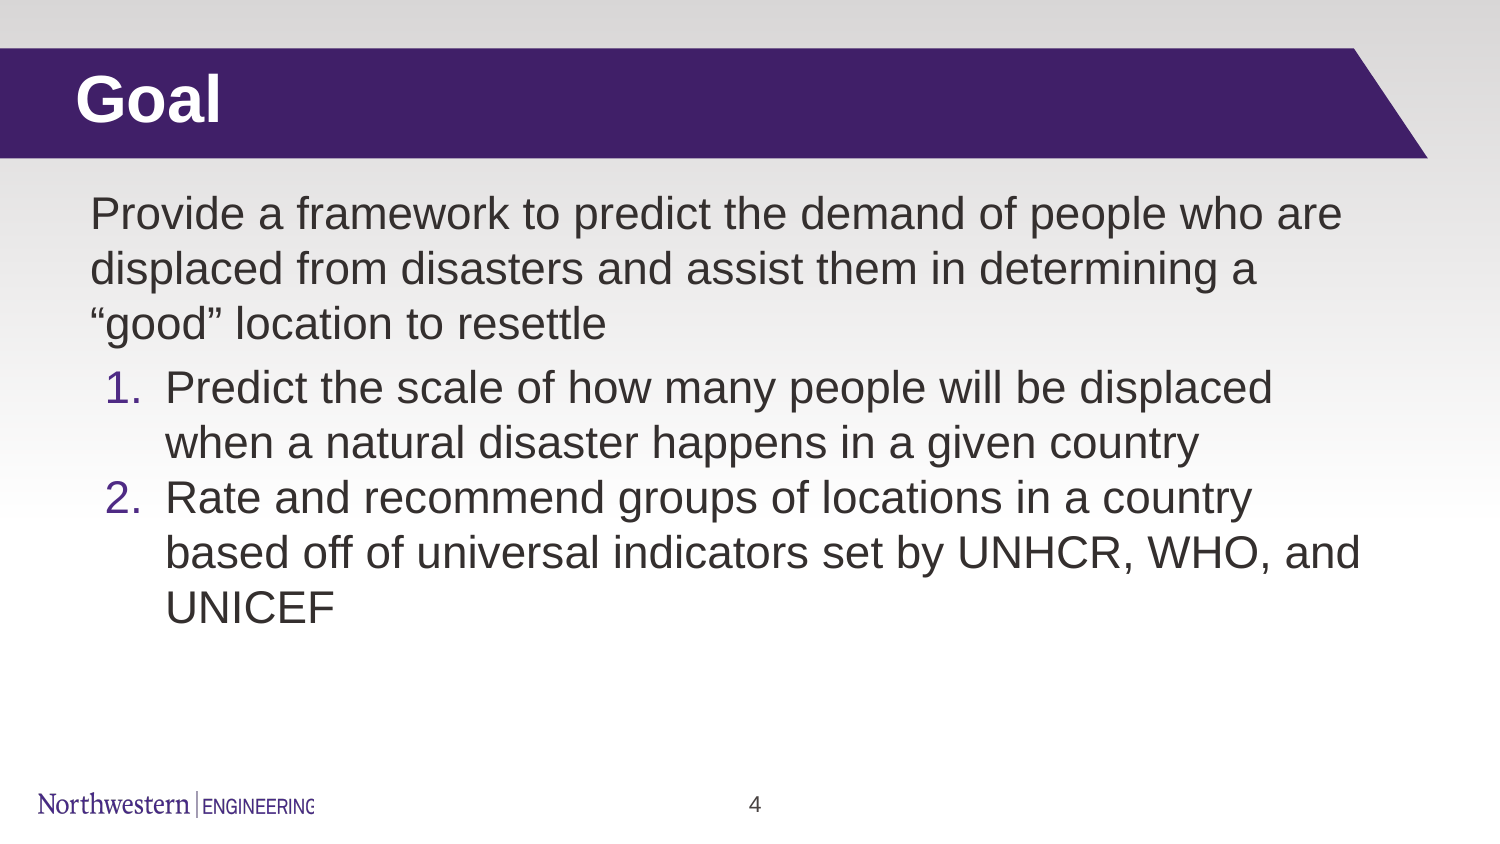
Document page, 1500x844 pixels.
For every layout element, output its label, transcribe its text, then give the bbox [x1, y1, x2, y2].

list Provide a framework to predict the demand of people who are displaced from disasters and assist them in determining a “good” location to resettle Predict the scale of how many people will be displaced when a natural disaster happens in a given country Rate and recommend groups of locations in a country based off of universal indicators set by UNHCR, WHO, and UNICEF [75, 176, 1407, 755]
picture [38, 791, 314, 818]
title Goal [75, 52, 1453, 152]
slide_number ‹#› [729, 780, 785, 826]
